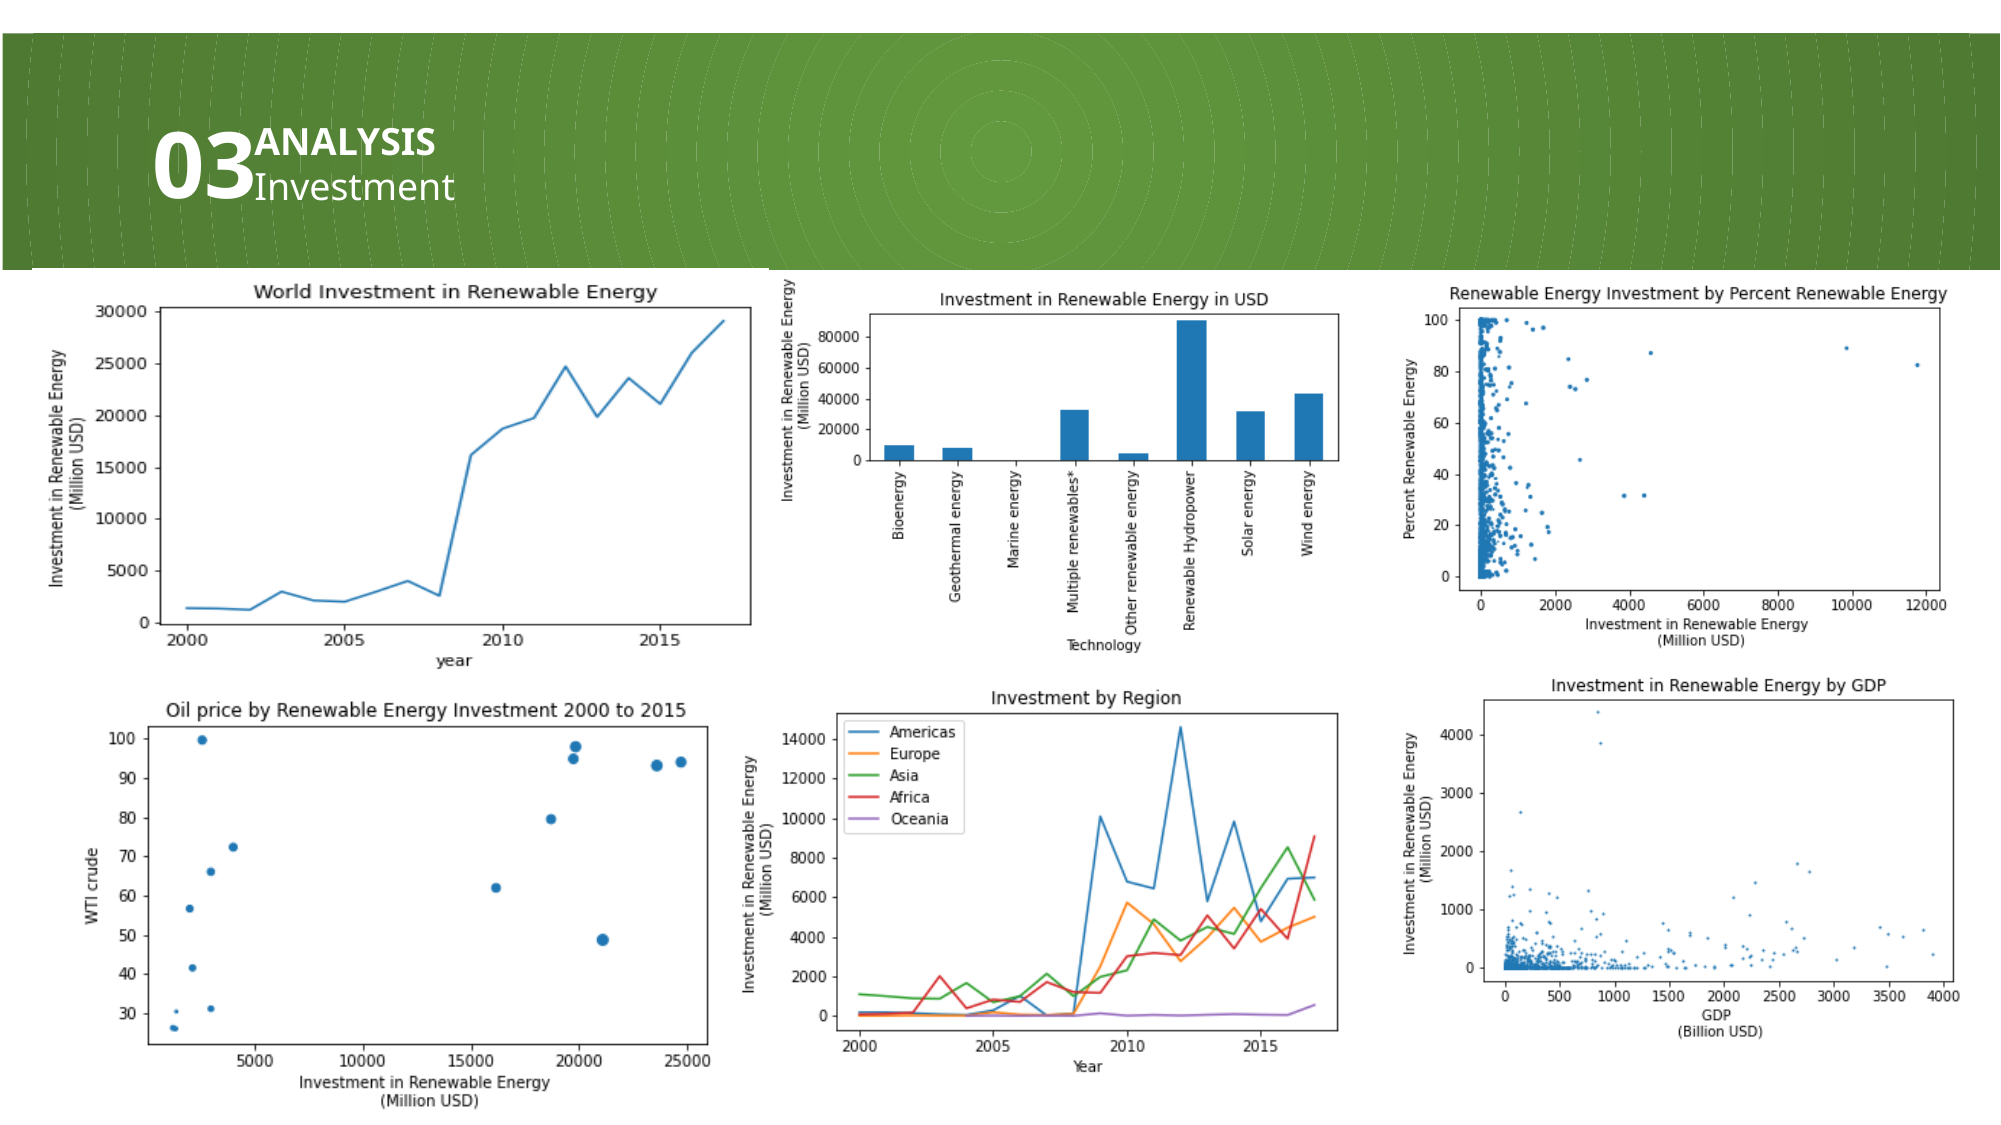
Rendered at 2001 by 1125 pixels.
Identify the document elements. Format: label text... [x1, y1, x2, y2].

picture [1390, 271, 1976, 662]
text_box [2, 32, 2000, 271]
picture [32, 268, 1353, 1125]
text_box ANALYSIS Investment [239, 110, 470, 215]
picture [1390, 663, 1976, 1053]
text_box 03 [137, 59, 291, 268]
